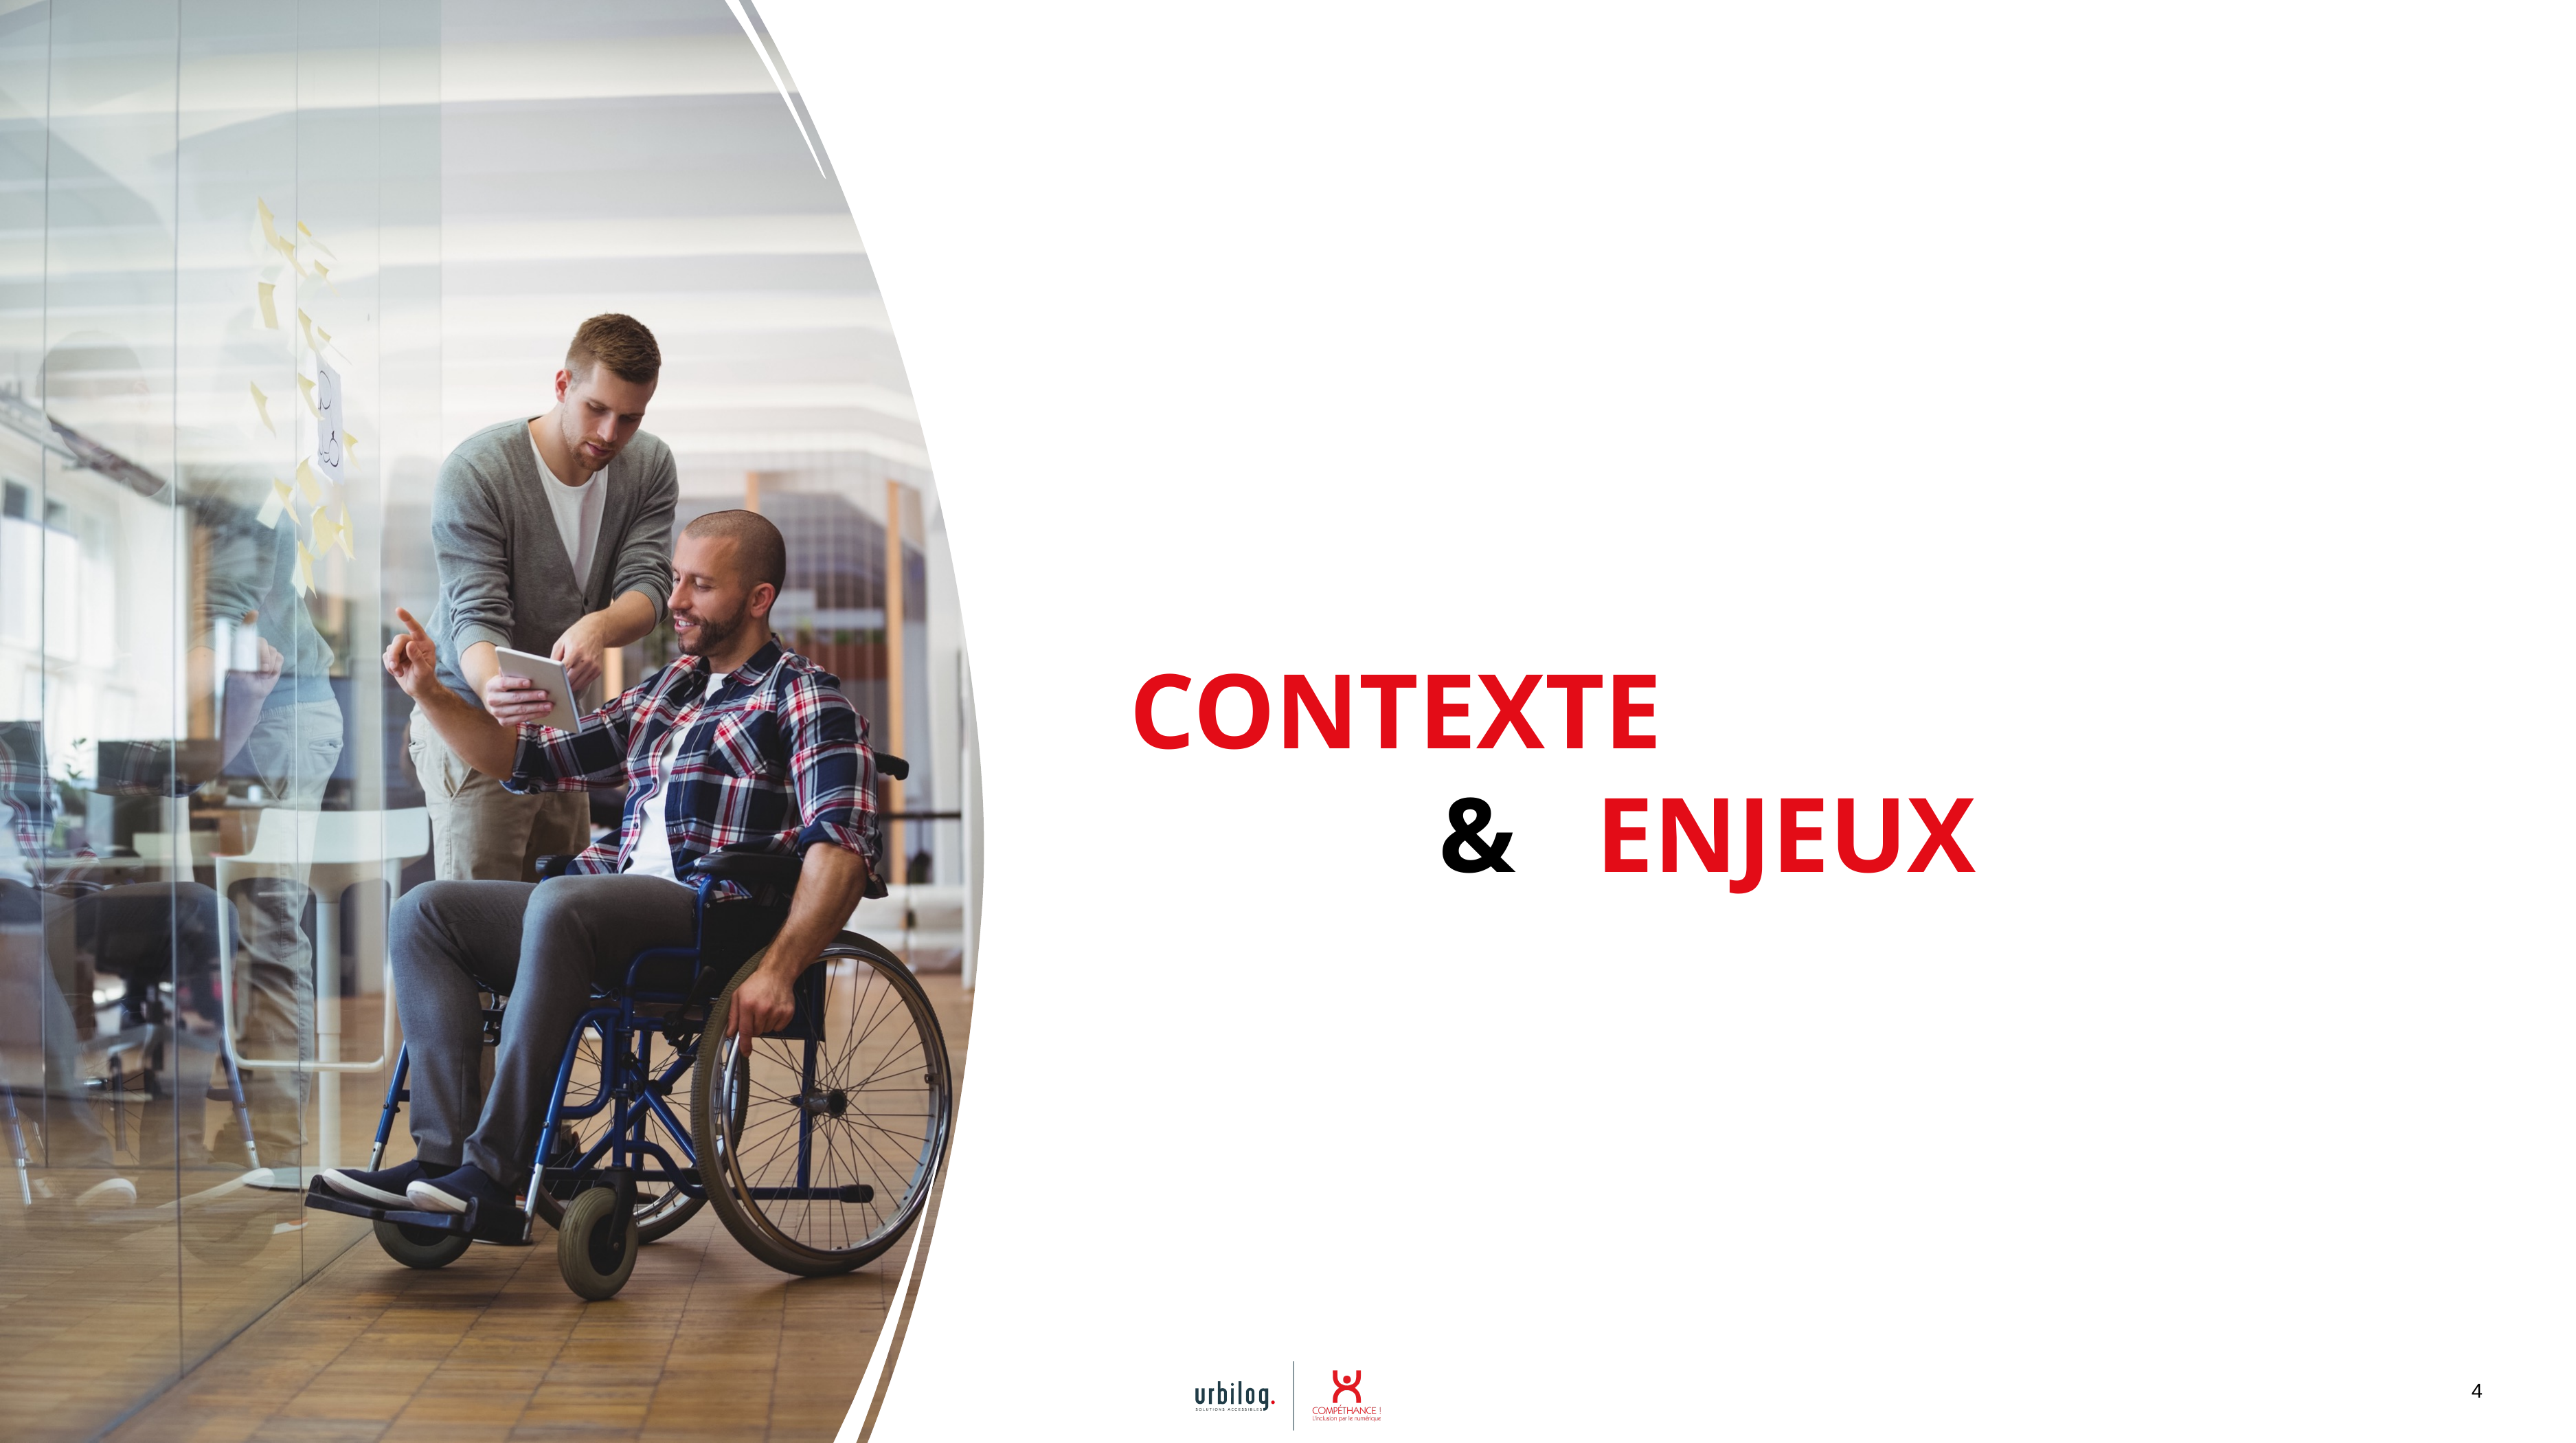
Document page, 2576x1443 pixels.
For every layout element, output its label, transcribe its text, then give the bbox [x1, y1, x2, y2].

slide_number 4 [2461, 1373, 2543, 1443]
picture [0, 0, 984, 1443]
subtitle CONTEXTE & ENJEUX [1119, 640, 2441, 972]
picture [1195, 1361, 1381, 1431]
